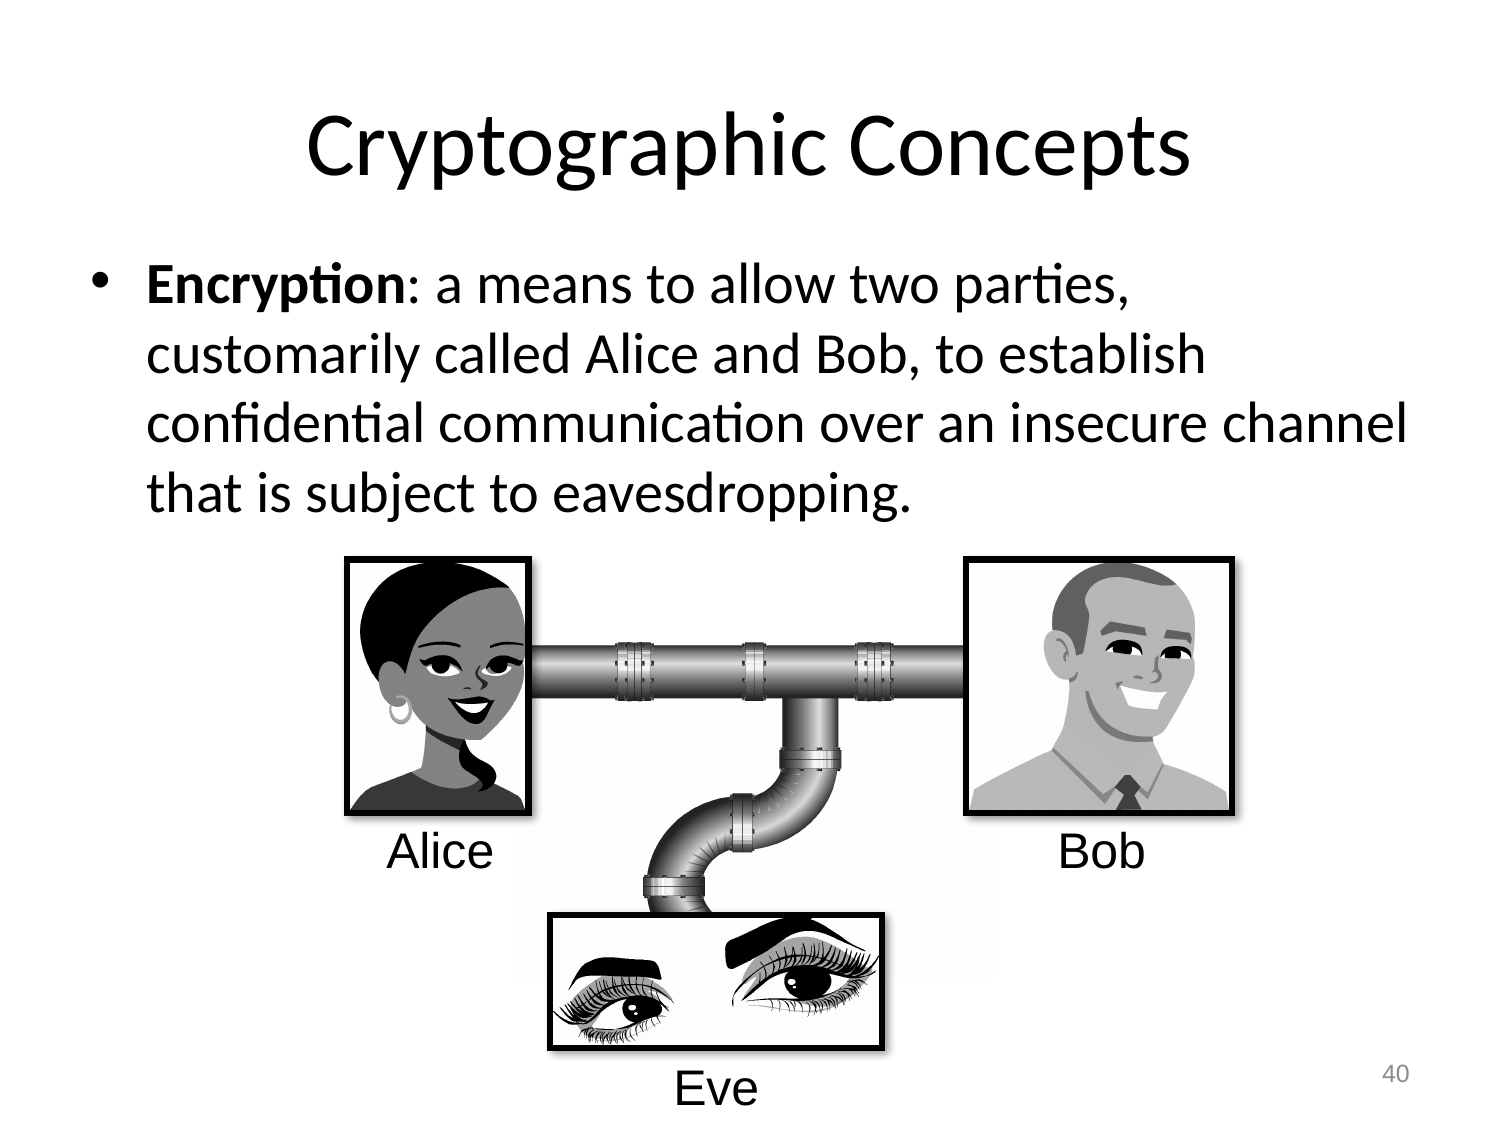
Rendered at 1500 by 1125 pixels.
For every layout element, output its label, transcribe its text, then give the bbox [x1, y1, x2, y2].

text_box Eve [658, 1060, 775, 1124]
text_box Alice [371, 826, 509, 886]
picture [349, 562, 1229, 1045]
title Cryptographic Concepts [75, 45, 1425, 233]
text_box Bob [1042, 826, 1161, 886]
list Encryption: a means to allow two parties, customarily called Alice and Bob, to establish confidential communication over an insecure channel that is subject to eavesdropping. [75, 237, 1425, 980]
slide_number 40 [1074, 1042, 1425, 1103]
